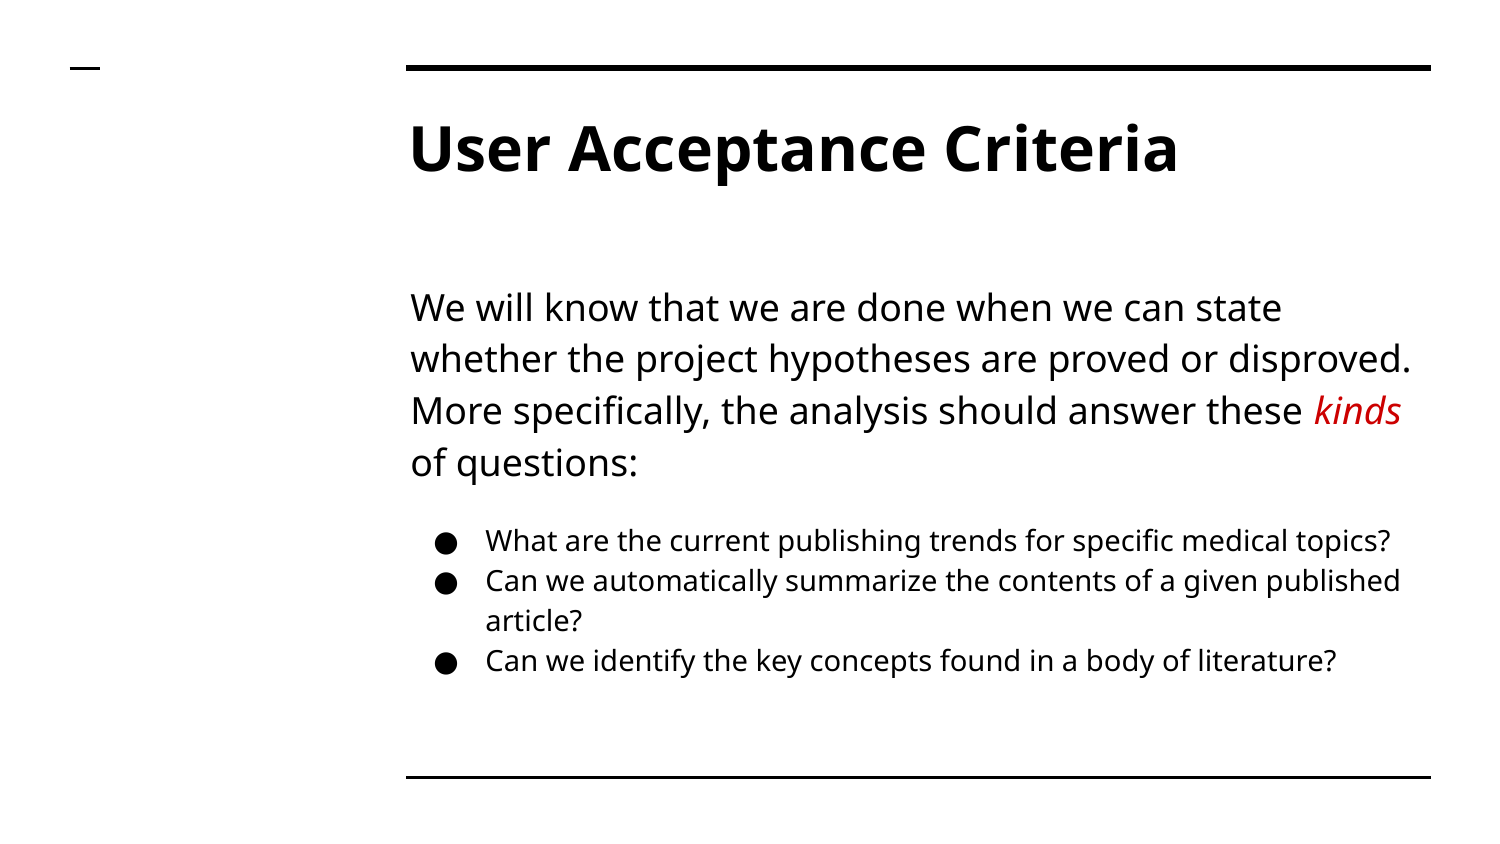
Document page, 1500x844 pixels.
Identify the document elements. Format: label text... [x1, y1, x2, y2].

list We will know that we are done when we can state whether the project hypotheses are proved or disproved. More specifically, the analysis should answer these kinds of questions: What are the current publishing trends for specific medical topics? Can we automatically summarize the contents of a given published article? Can we identify the key concepts found in a body of literature? [395, 261, 1433, 755]
title User Acceptance Criteria [393, 94, 1431, 199]
